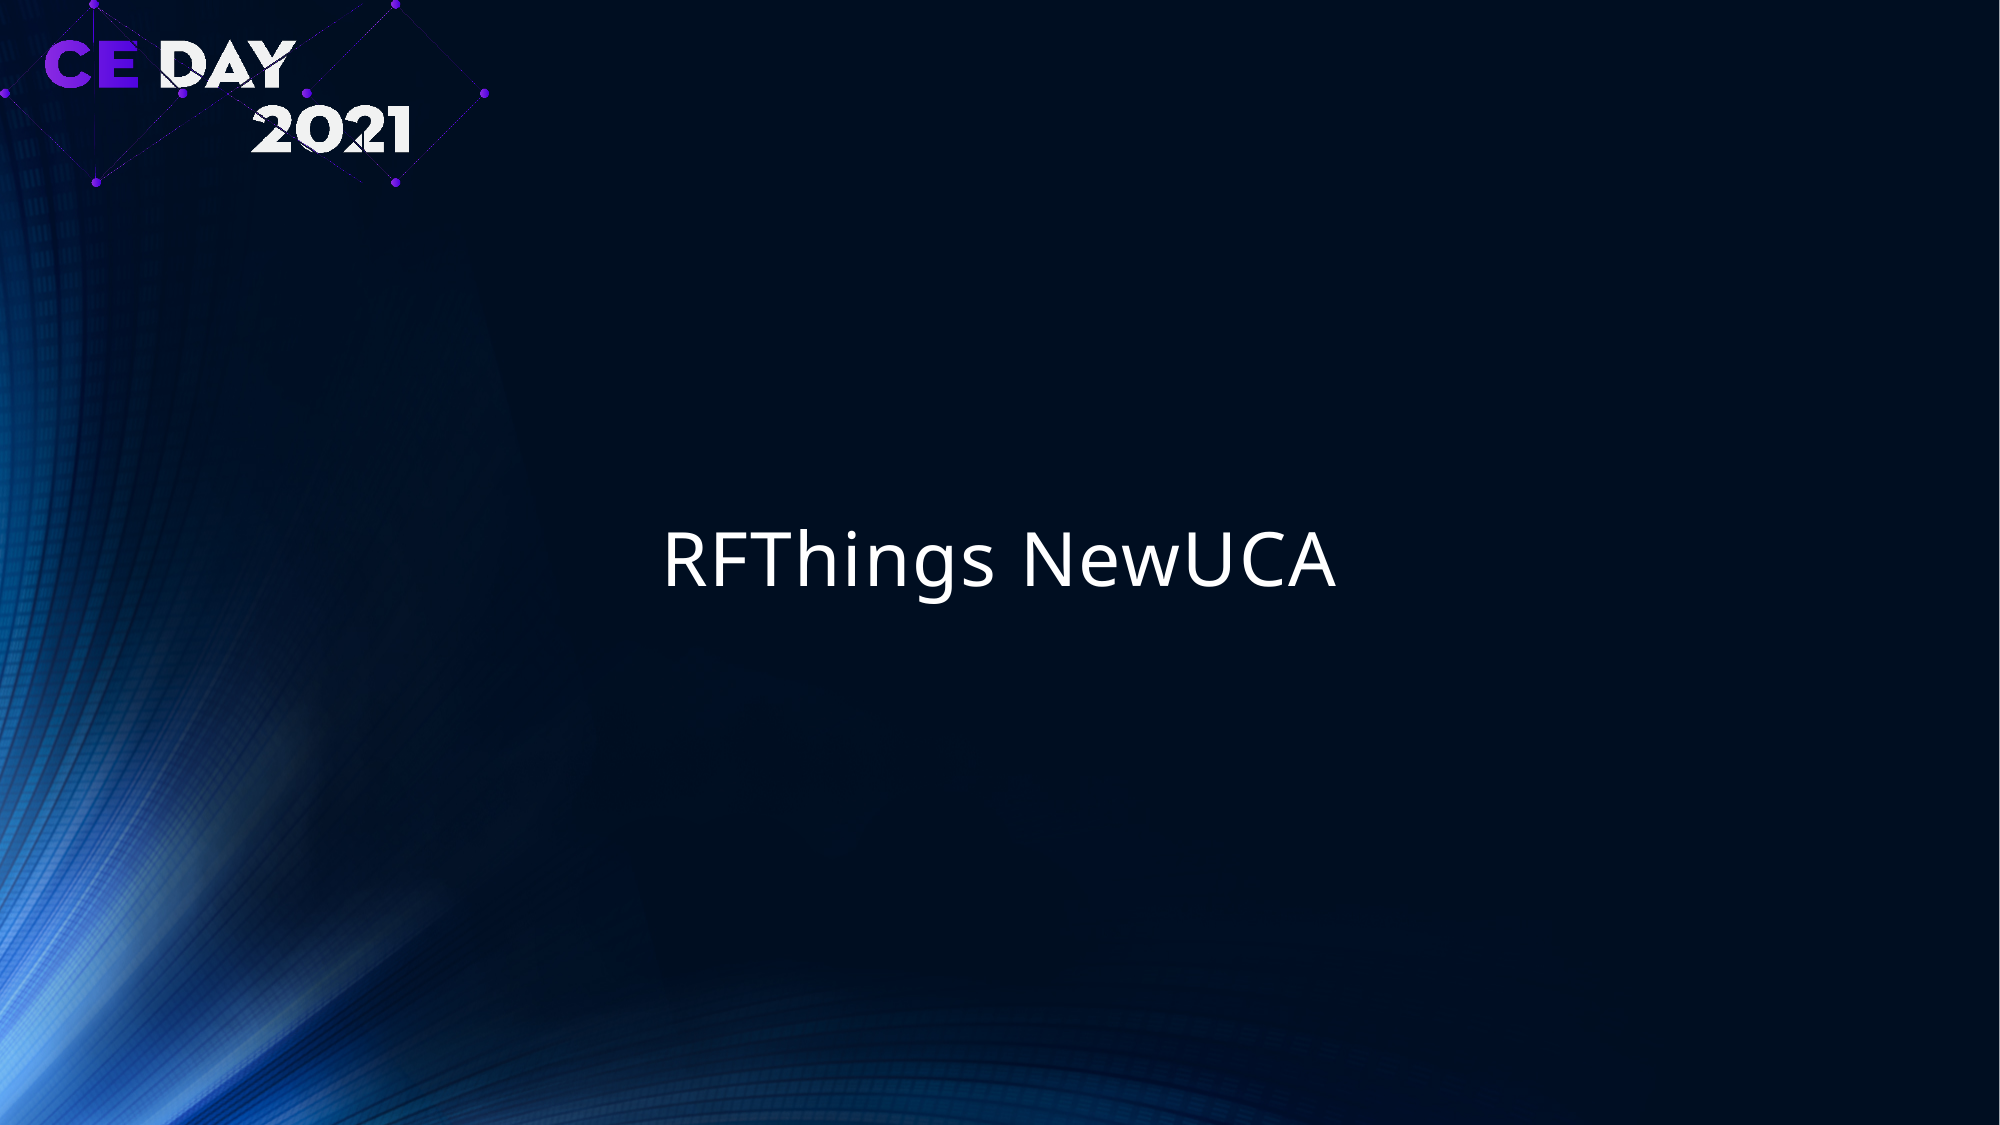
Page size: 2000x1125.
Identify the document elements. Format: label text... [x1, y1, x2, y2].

picture [0, 0, 2000, 1125]
title RFThings NewUCA [249, 450, 1750, 675]
